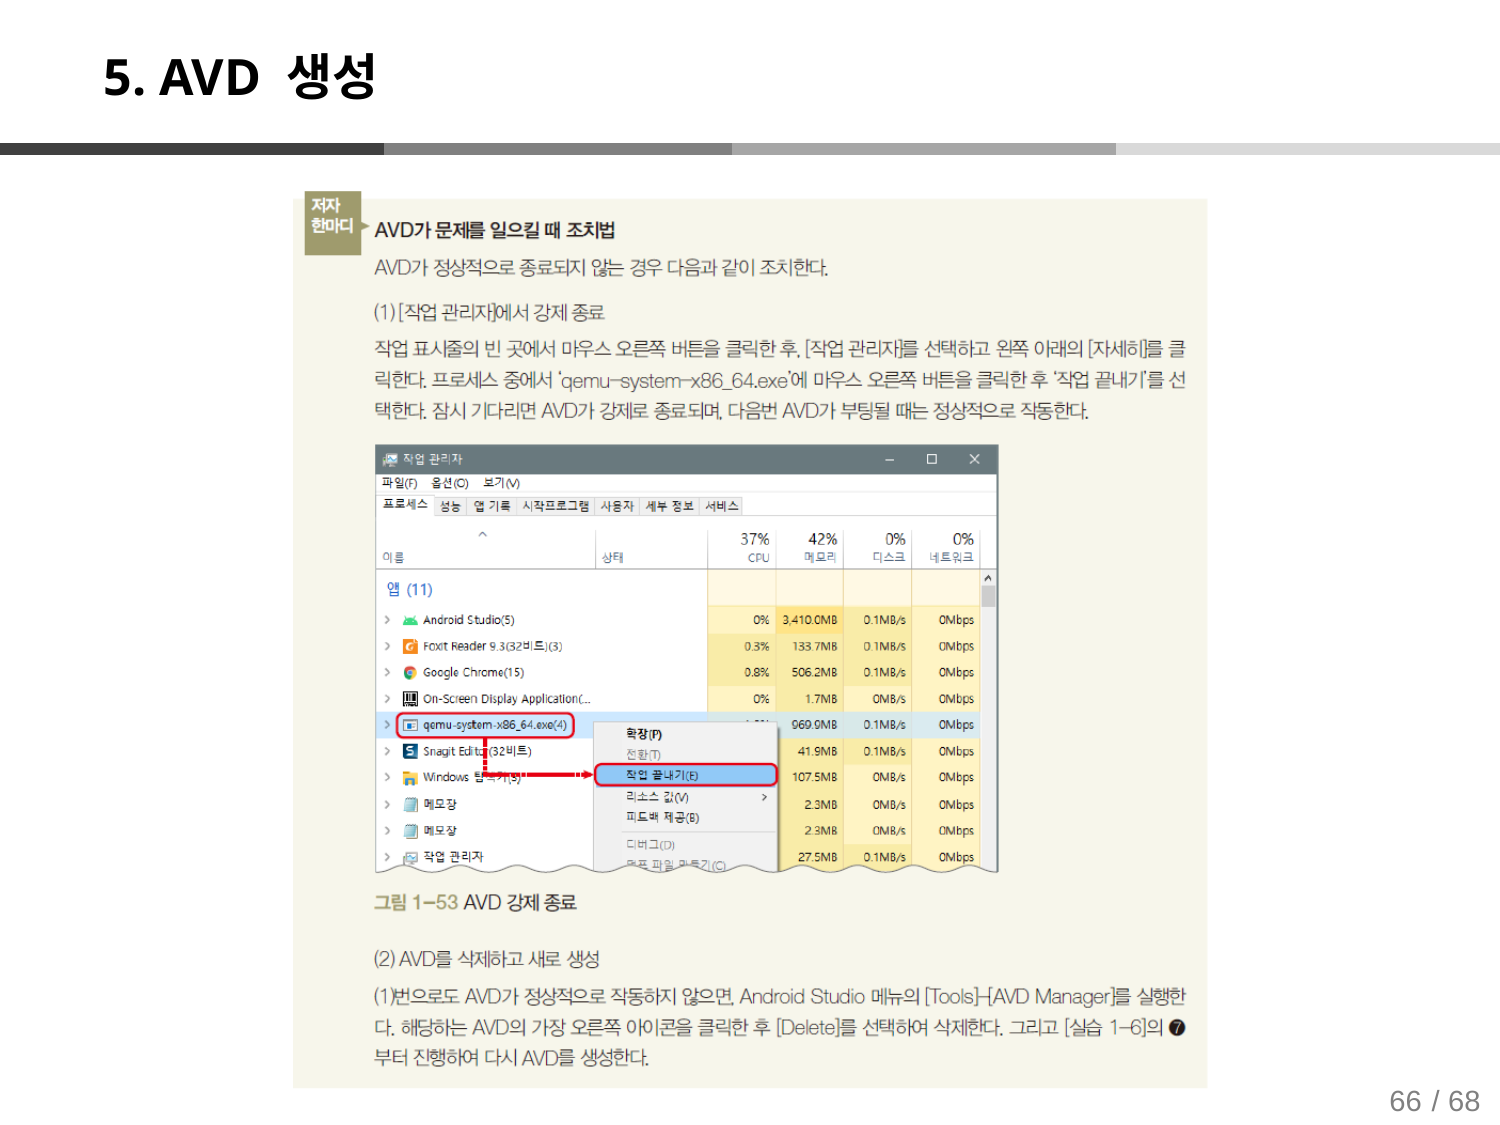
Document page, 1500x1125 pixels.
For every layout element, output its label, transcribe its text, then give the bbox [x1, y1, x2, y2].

picture [292, 188, 1210, 1089]
title 5. AVD 생성 [88, 30, 1211, 121]
